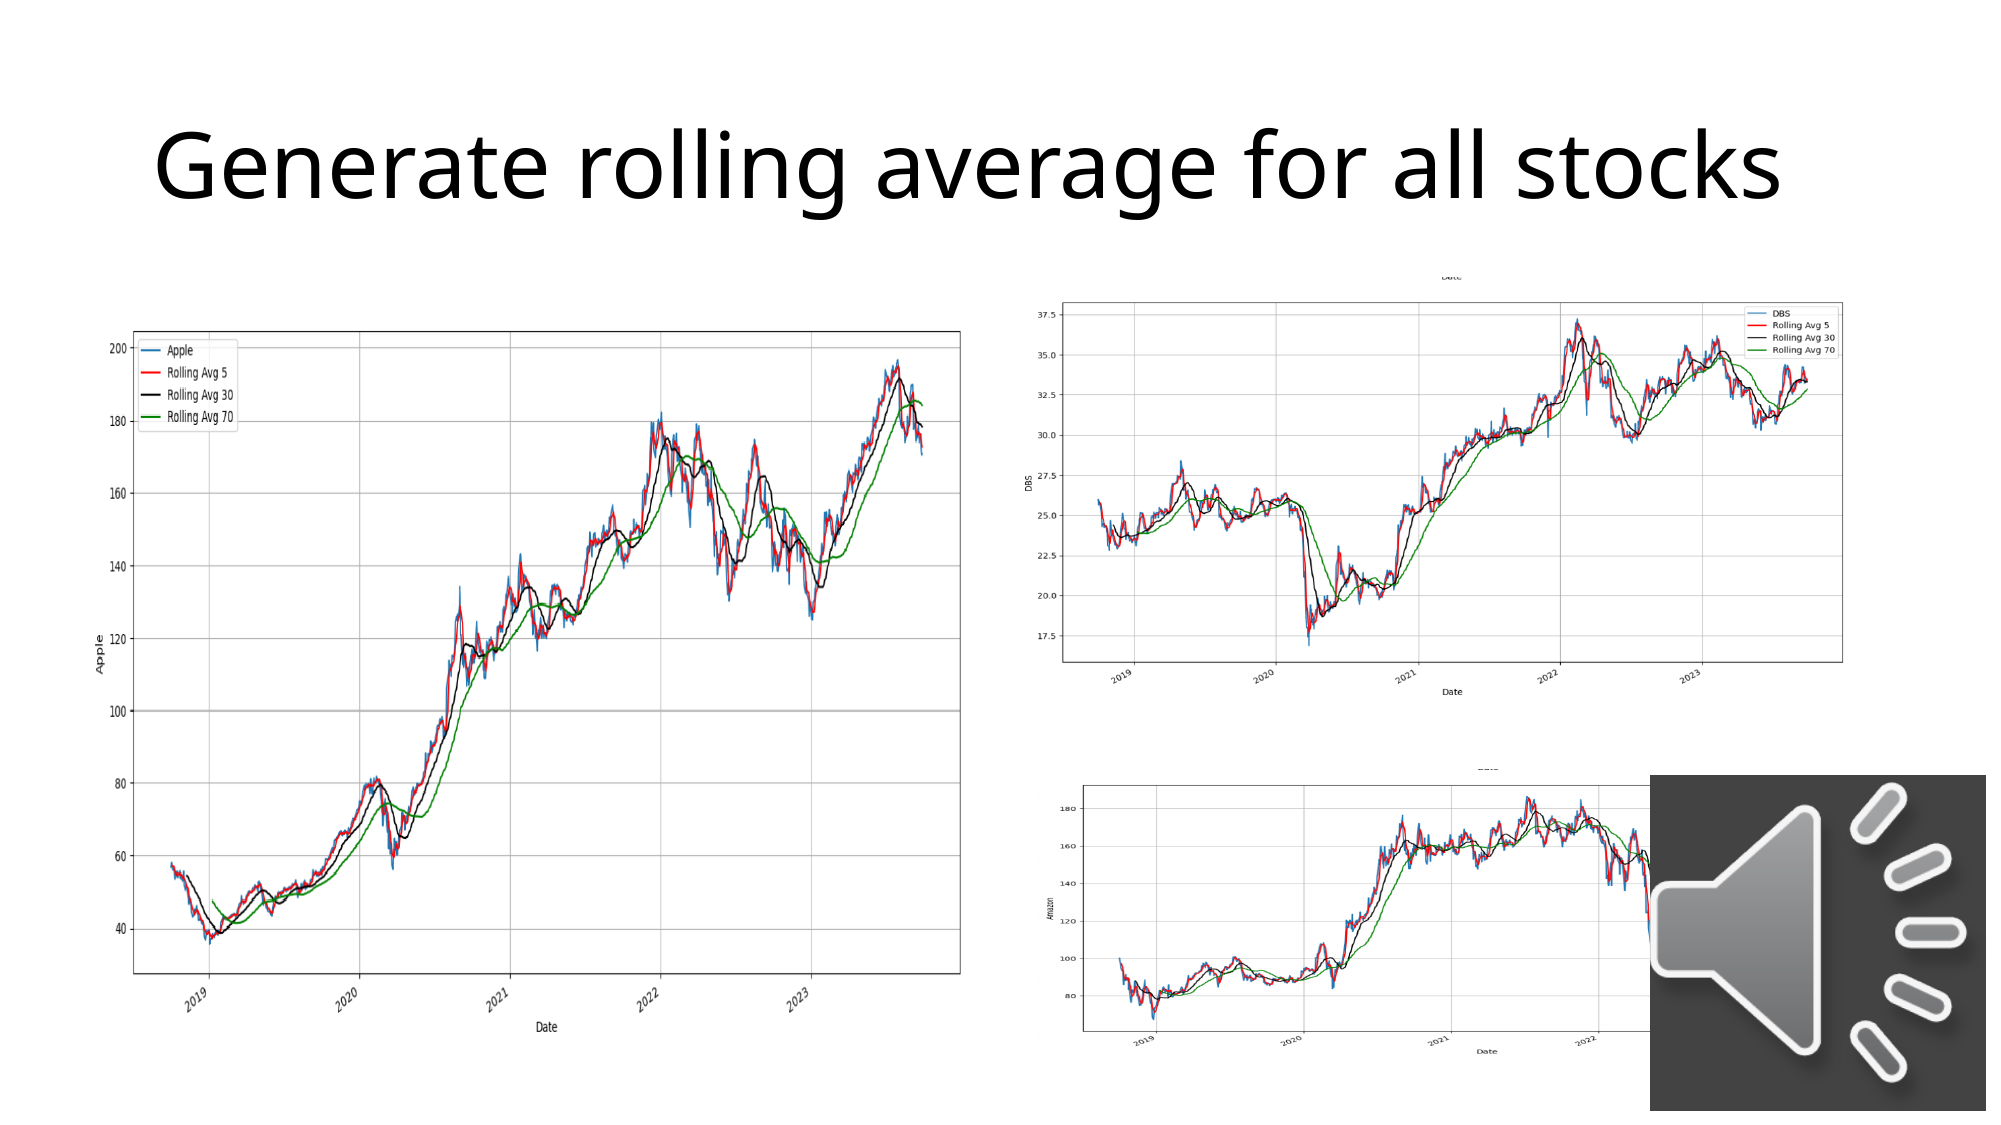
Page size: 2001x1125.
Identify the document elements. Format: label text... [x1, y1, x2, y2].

picture [1020, 276, 1852, 705]
title Generate rolling average for all stocks [137, 59, 1863, 278]
picture [1037, 769, 1987, 1112]
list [92, 307, 980, 1036]
